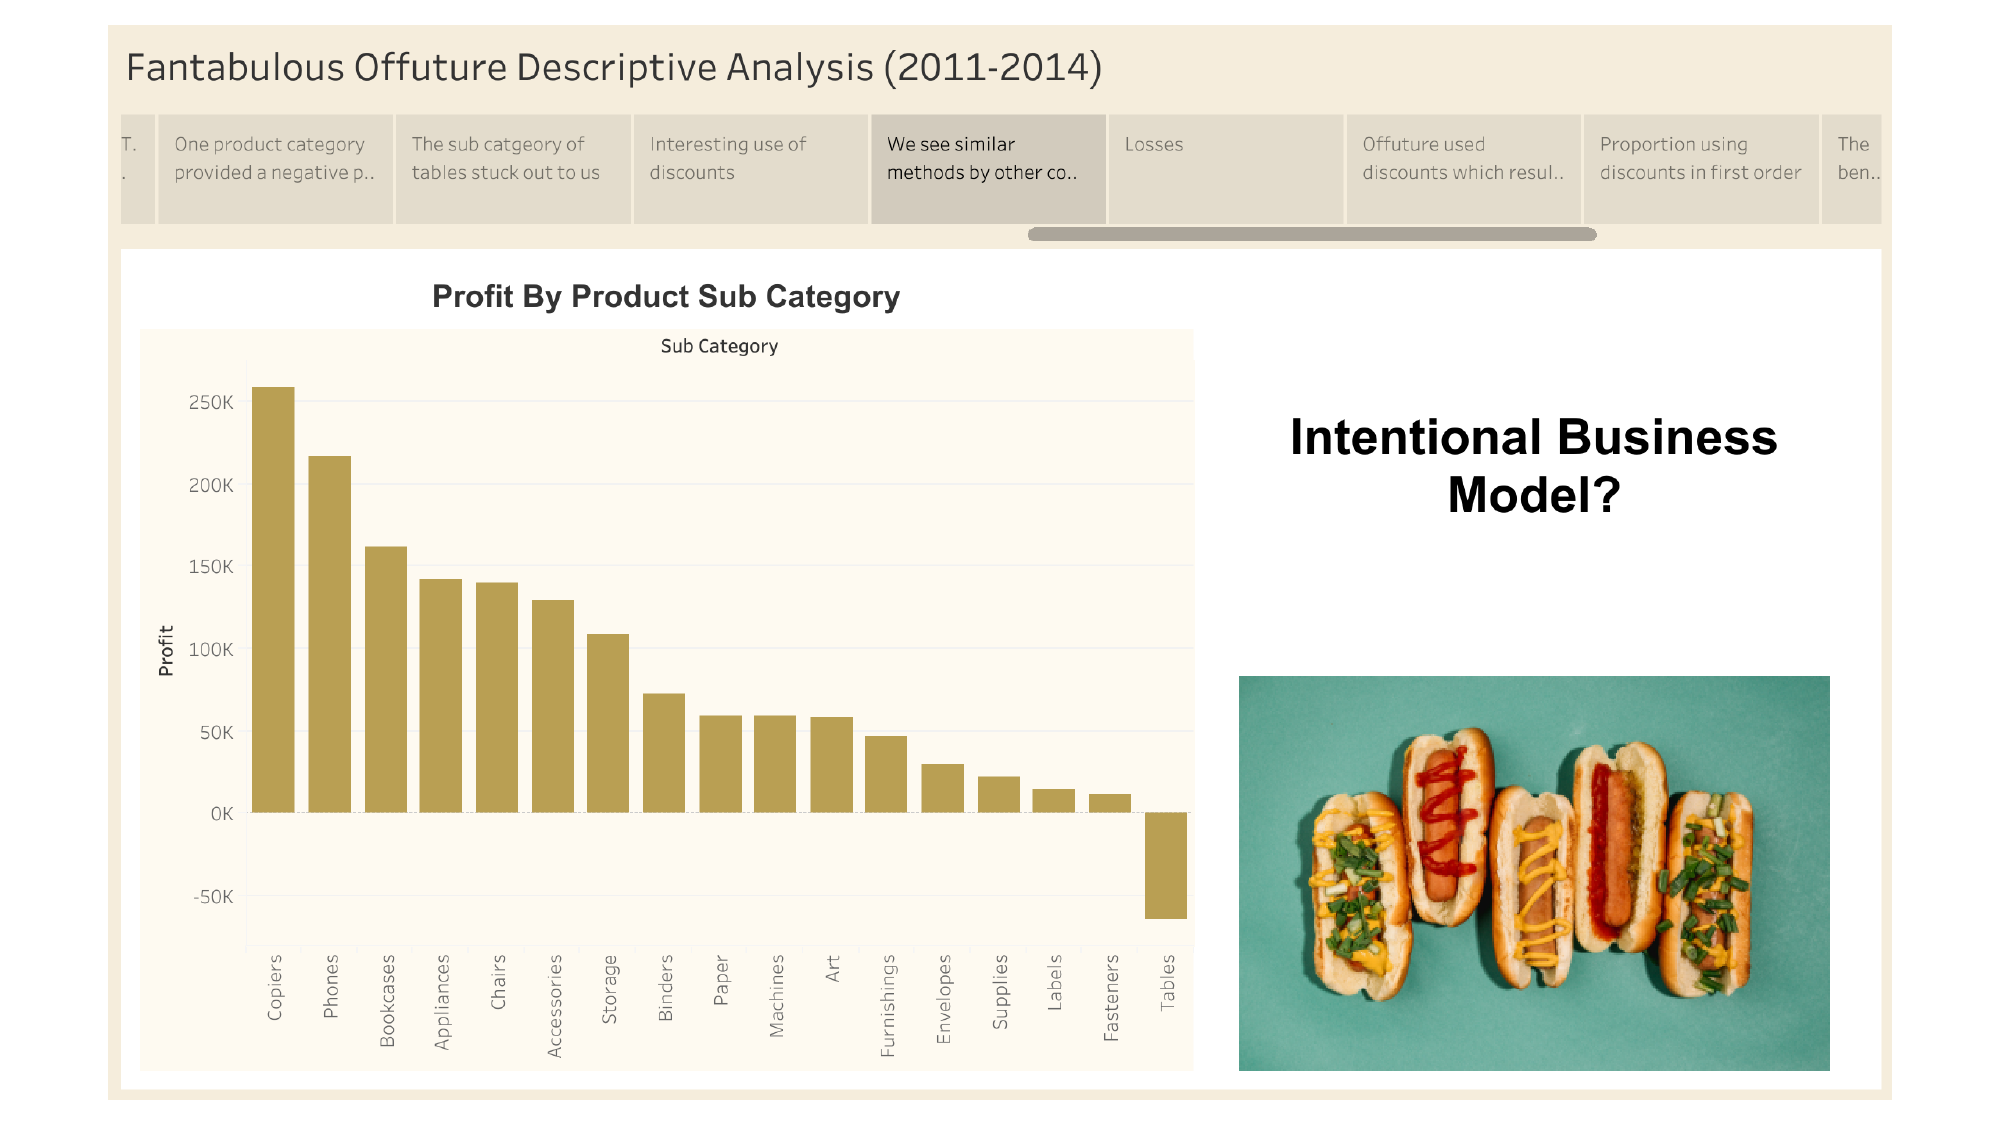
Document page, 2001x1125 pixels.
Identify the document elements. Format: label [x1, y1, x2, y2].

picture [108, 25, 1892, 1100]
